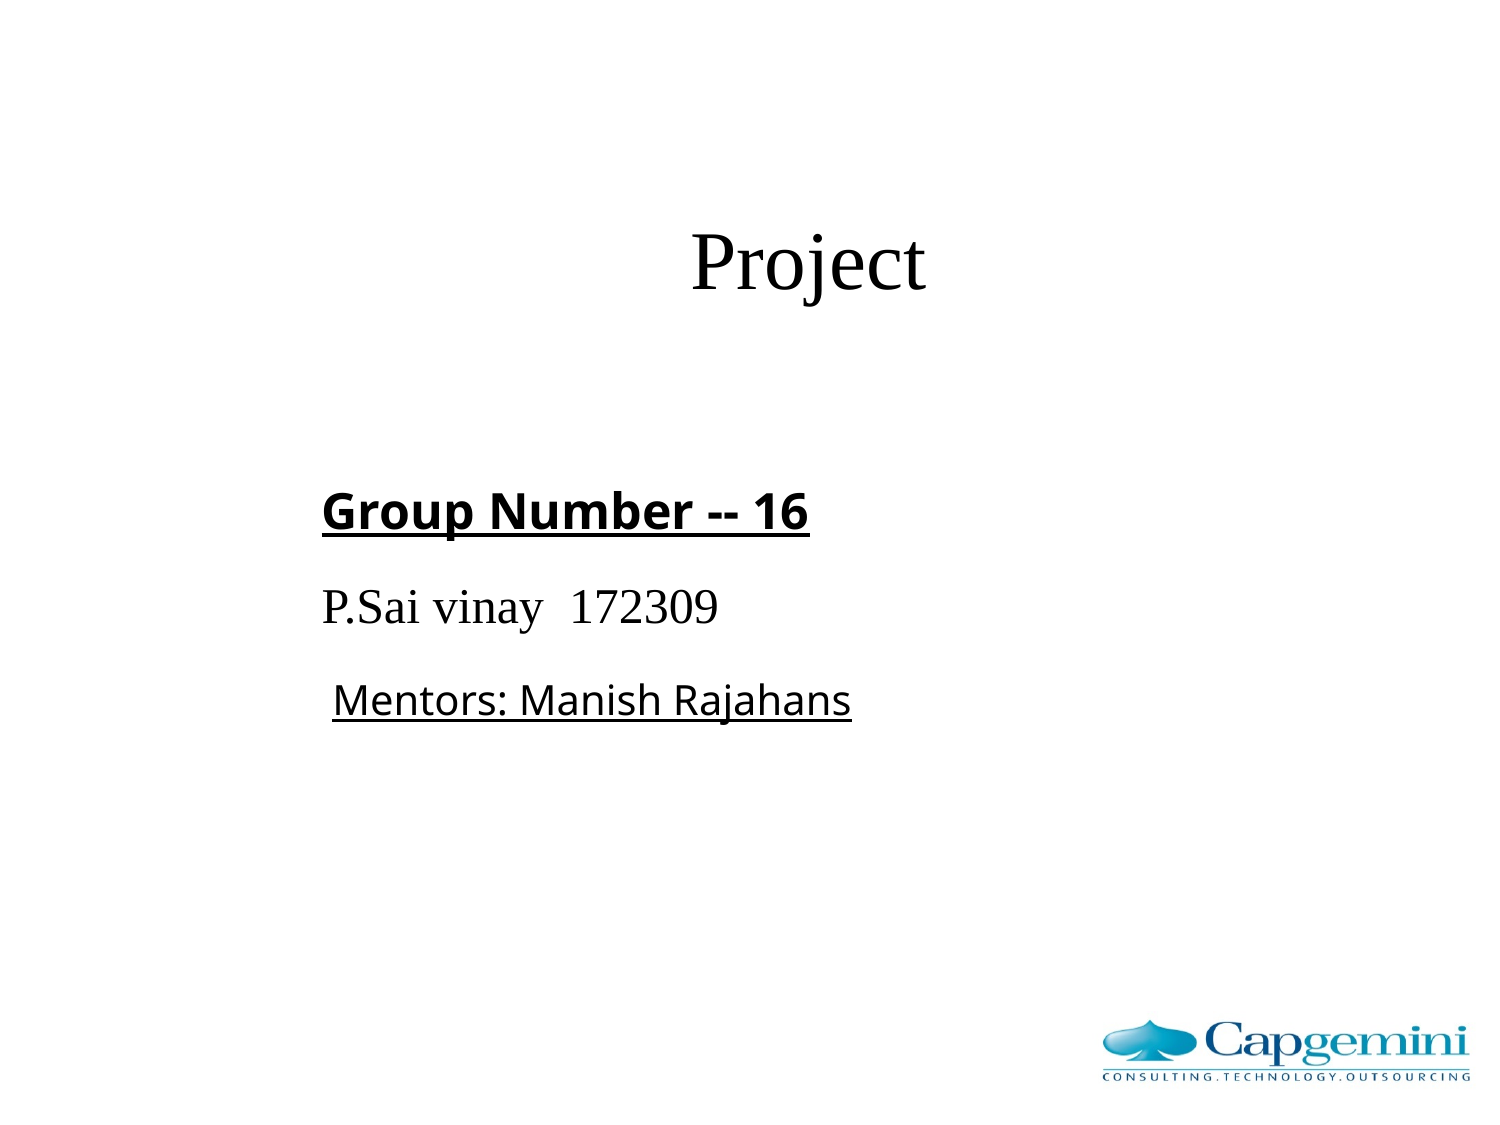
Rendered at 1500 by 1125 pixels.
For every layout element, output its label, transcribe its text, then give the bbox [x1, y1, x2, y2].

title Project [281, 135, 1336, 474]
picture [1092, 1011, 1478, 1090]
text_box Group Number -- 16 P.Sai vinay 172309 Mentors: Manish Rajahans [306, 478, 1317, 777]
